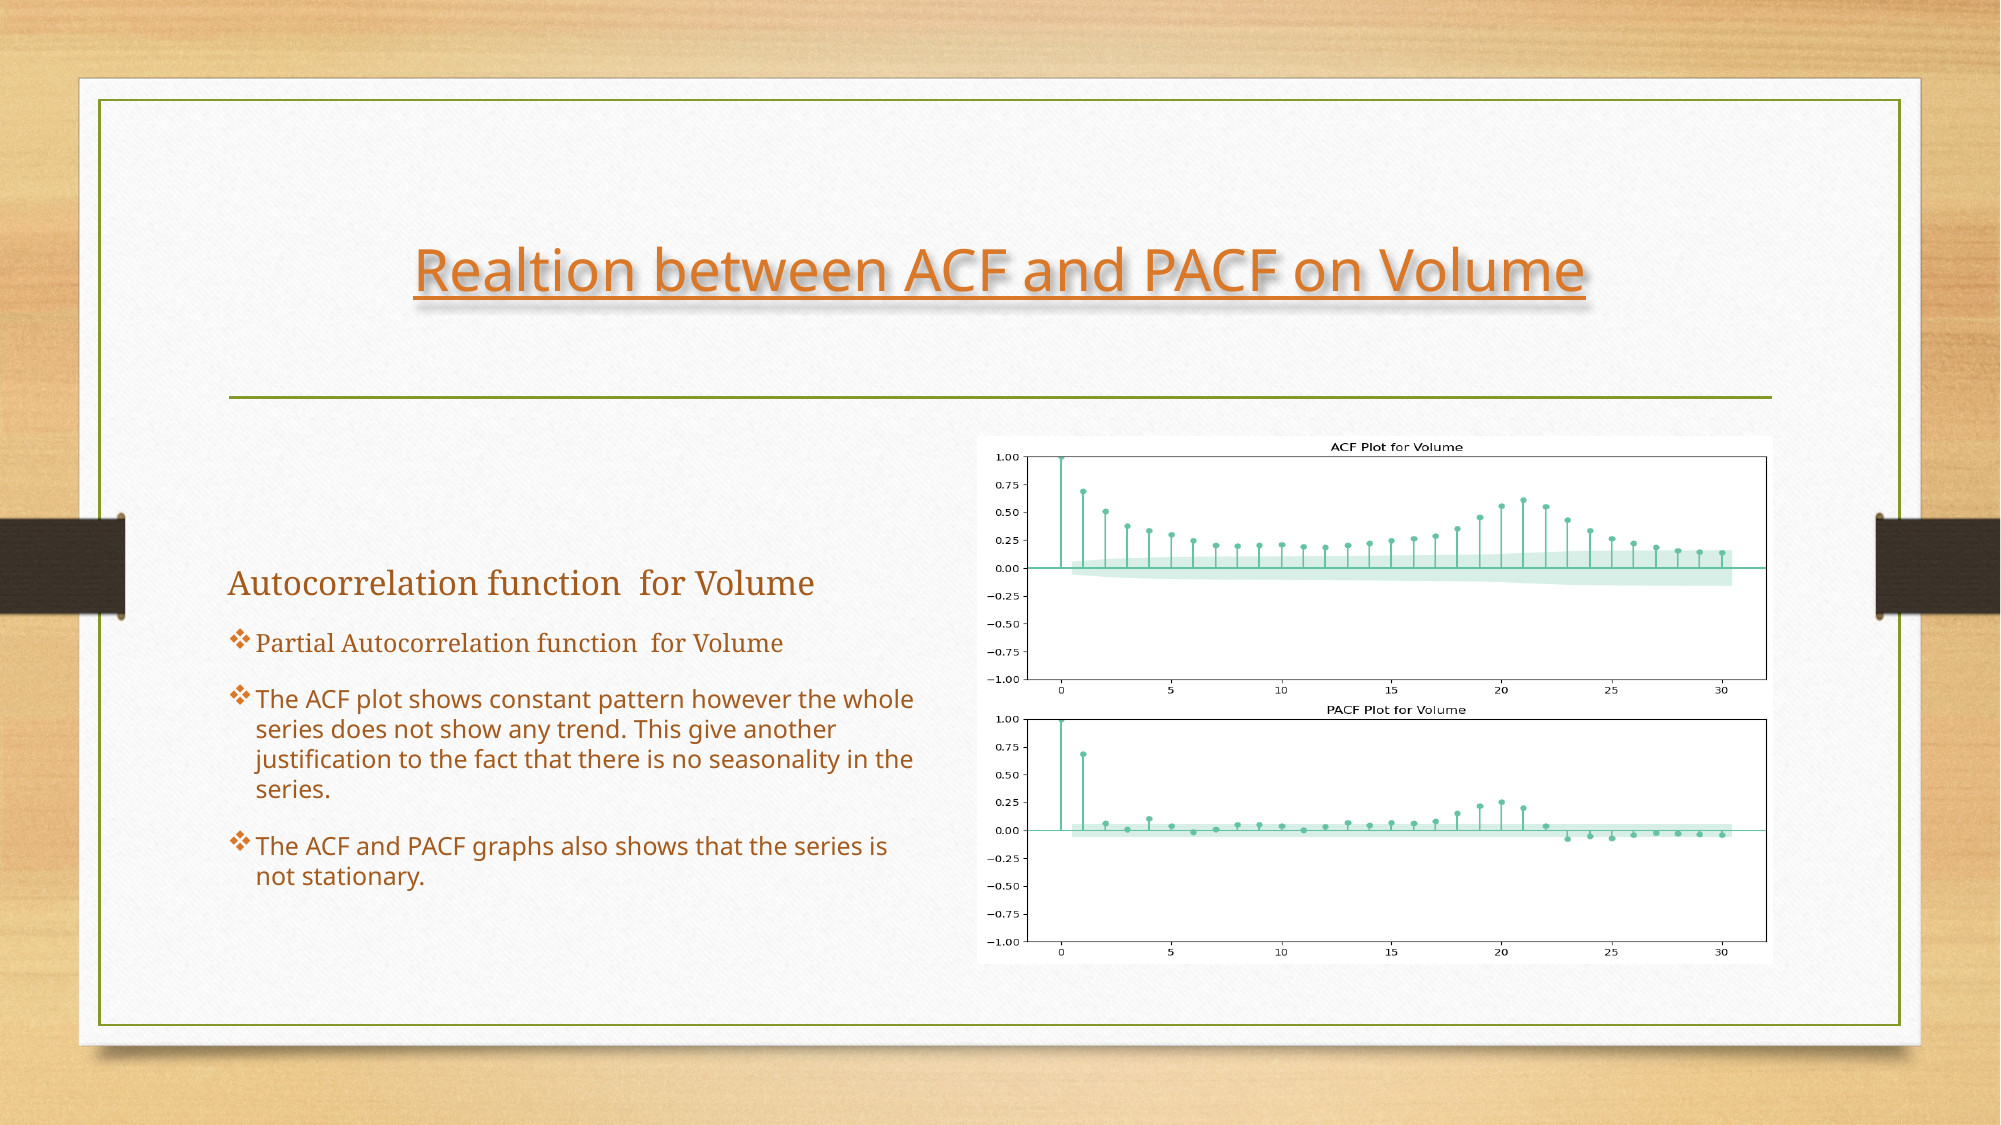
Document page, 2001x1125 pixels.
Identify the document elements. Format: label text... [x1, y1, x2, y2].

title Realtion between ACF and PACF on Volume [212, 161, 1788, 375]
picture [0, 0, 2001, 1125]
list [976, 435, 1774, 965]
list Partial Autocorrelation function for Volume The ACF plot shows constant pattern however the whole series does not show any trend. This give another justification to the fact that there is no seasonality in the series. The ACF and PACF graphs also shows that the series is not stationary. [212, 511, 948, 964]
